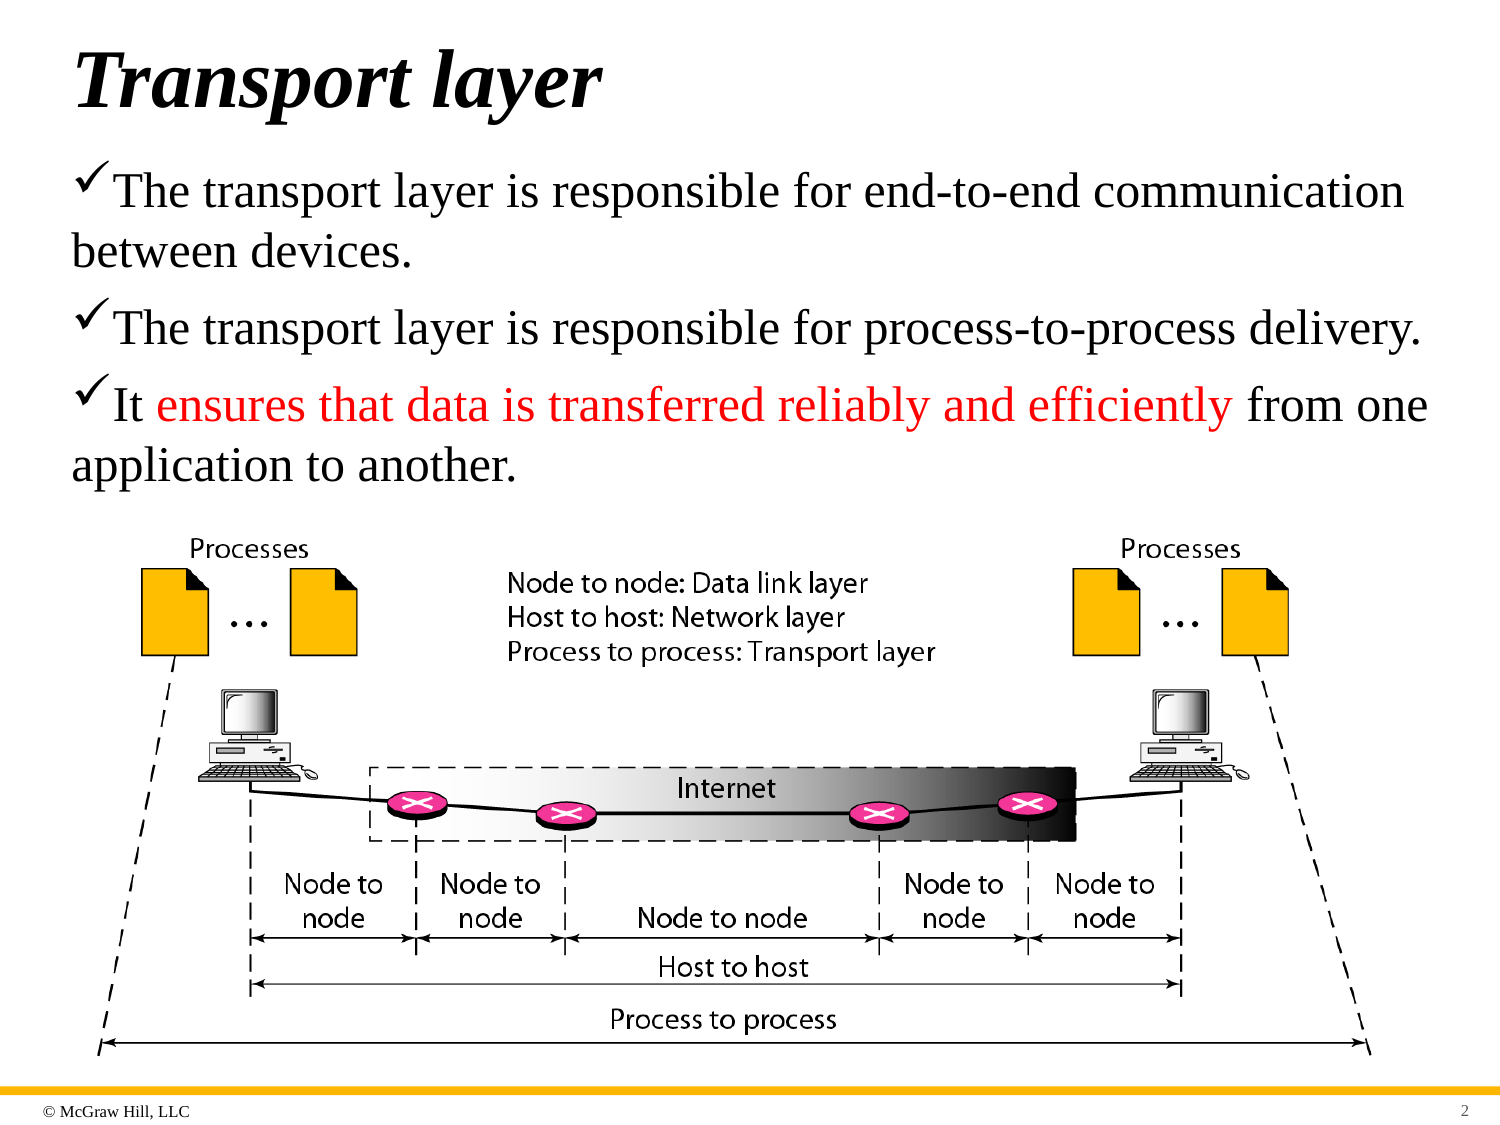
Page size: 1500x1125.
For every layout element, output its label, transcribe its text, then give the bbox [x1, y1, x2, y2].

slide_number 2 [1418, 1096, 1477, 1123]
title Transport layer [56, 38, 1444, 111]
picture [97, 533, 1372, 1057]
list The transport layer is responsible for end-to-end communication between devices. The transport layer is responsible for process-to-process delivery. It ensures that data is transferred reliably and efficiently from one application to another. [56, 150, 1444, 488]
